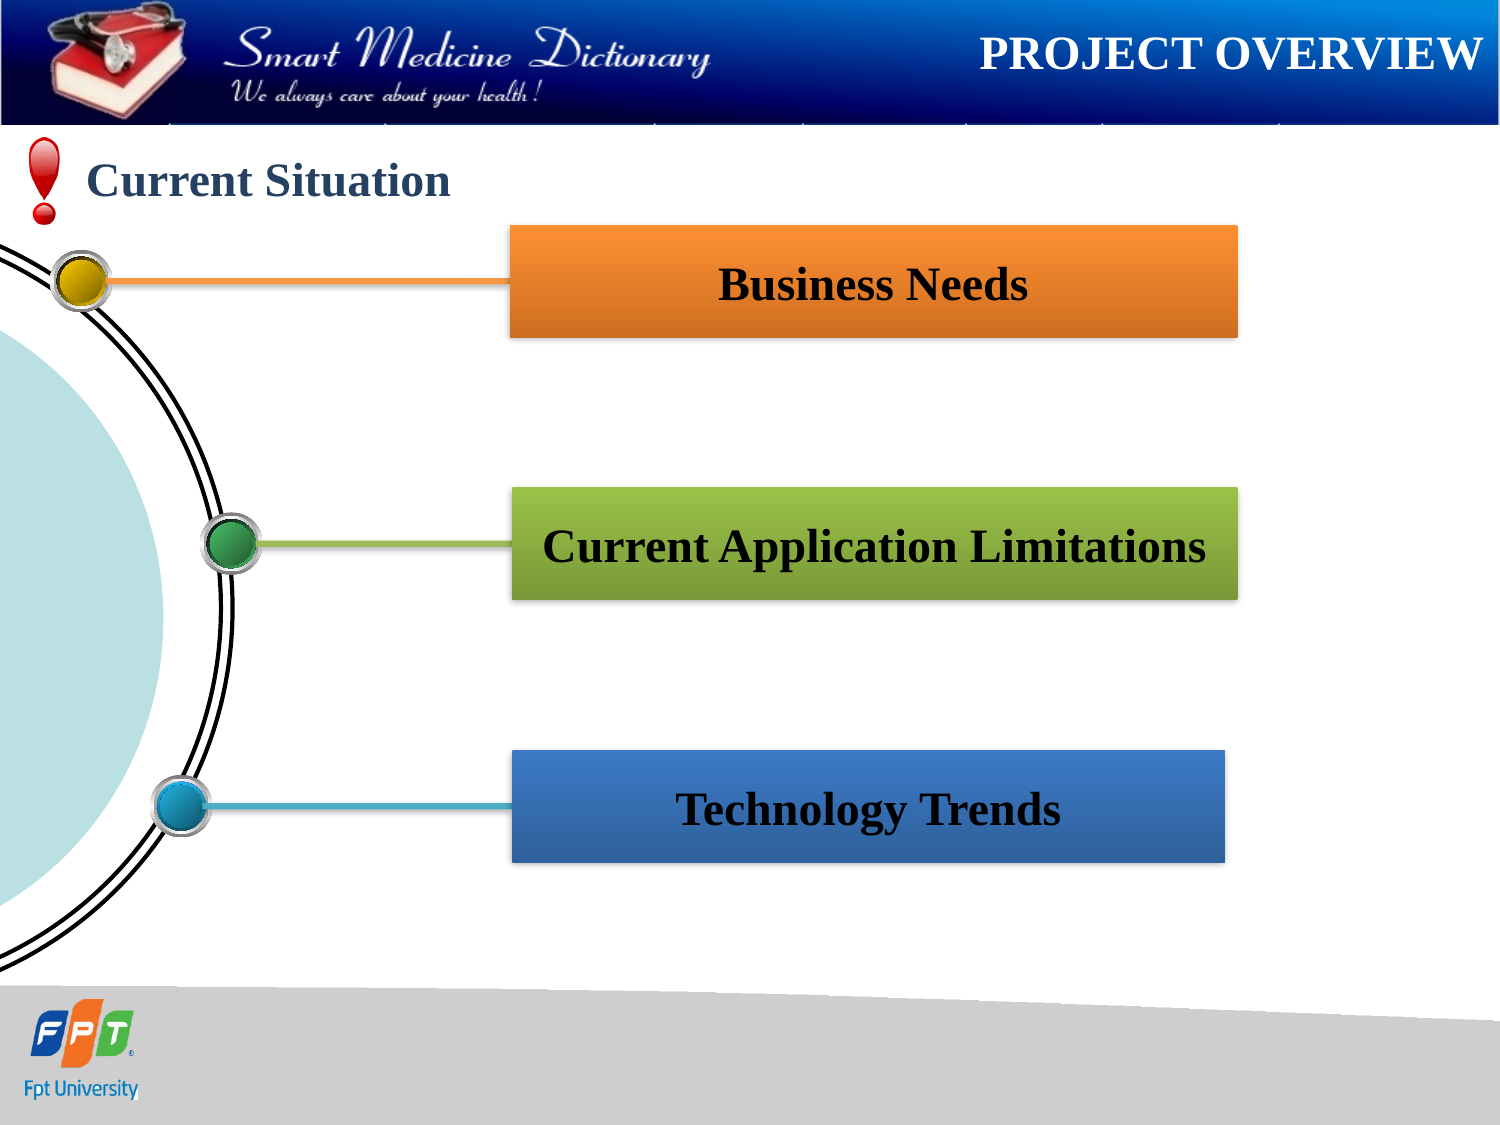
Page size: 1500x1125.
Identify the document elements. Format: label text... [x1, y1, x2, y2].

picture [0, 0, 1500, 126]
text_box [0, 330, 164, 907]
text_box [49, 249, 113, 313]
text_box [90, 319, 223, 510]
picture [0, 137, 88, 226]
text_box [199, 512, 263, 576]
picture [0, 962, 1500, 1125]
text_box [149, 774, 213, 838]
text_box Current Application Limitations [512, 487, 1238, 600]
text_box Technology Trends [512, 750, 1225, 863]
text_box [0, 836, 157, 960]
text_box [181, 583, 235, 773]
text_box Business Needs [510, 224, 1238, 338]
text_box Current Situation [88, 135, 550, 225]
text_box [0, 244, 44, 286]
